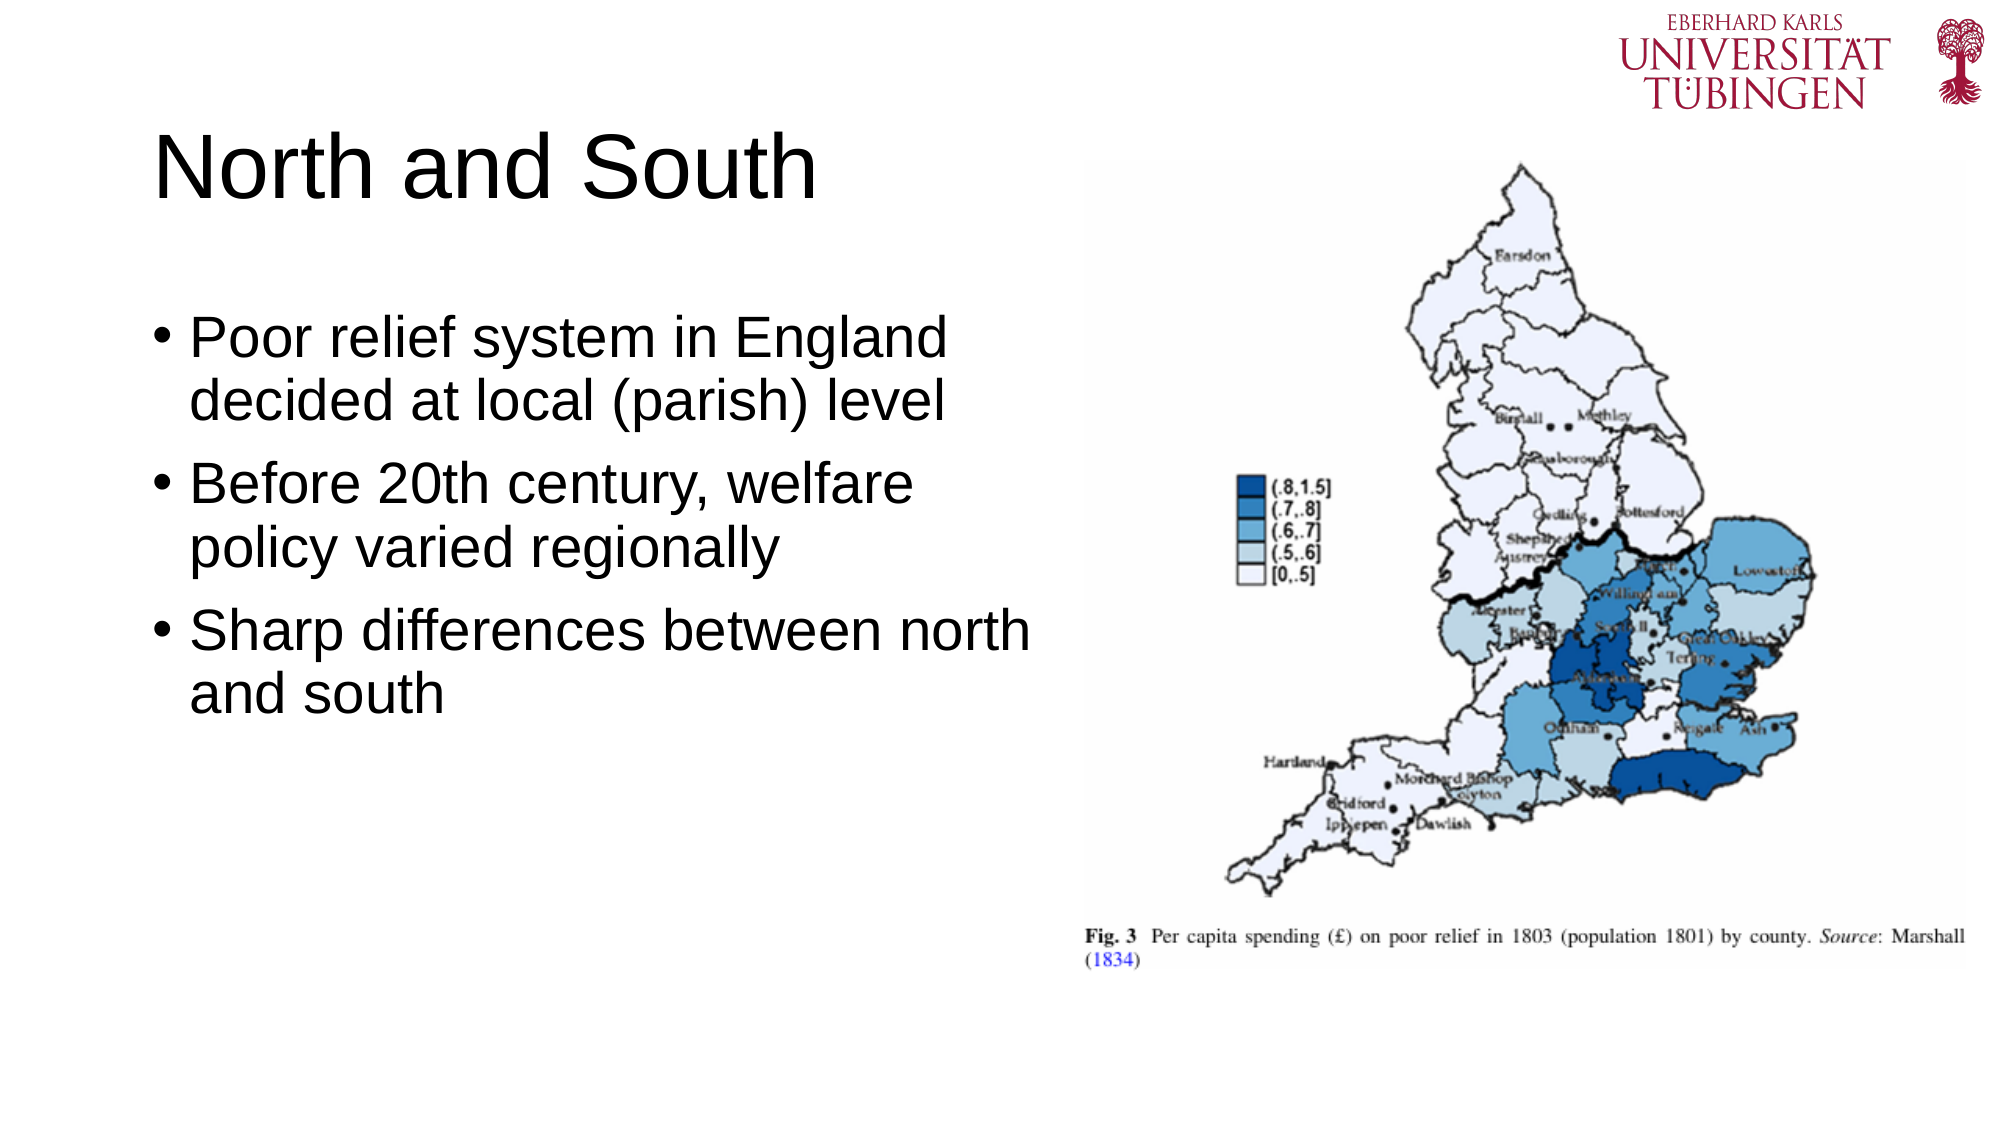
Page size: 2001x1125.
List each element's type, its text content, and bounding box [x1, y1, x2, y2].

picture [1611, 0, 1989, 121]
title North and South [137, 59, 1863, 278]
list Poor relief system in England decided at local (parish) level Before 20th century, welfare policy varied regionally Sharp differences between north and south [137, 299, 1055, 1014]
picture [1054, 145, 2000, 979]
